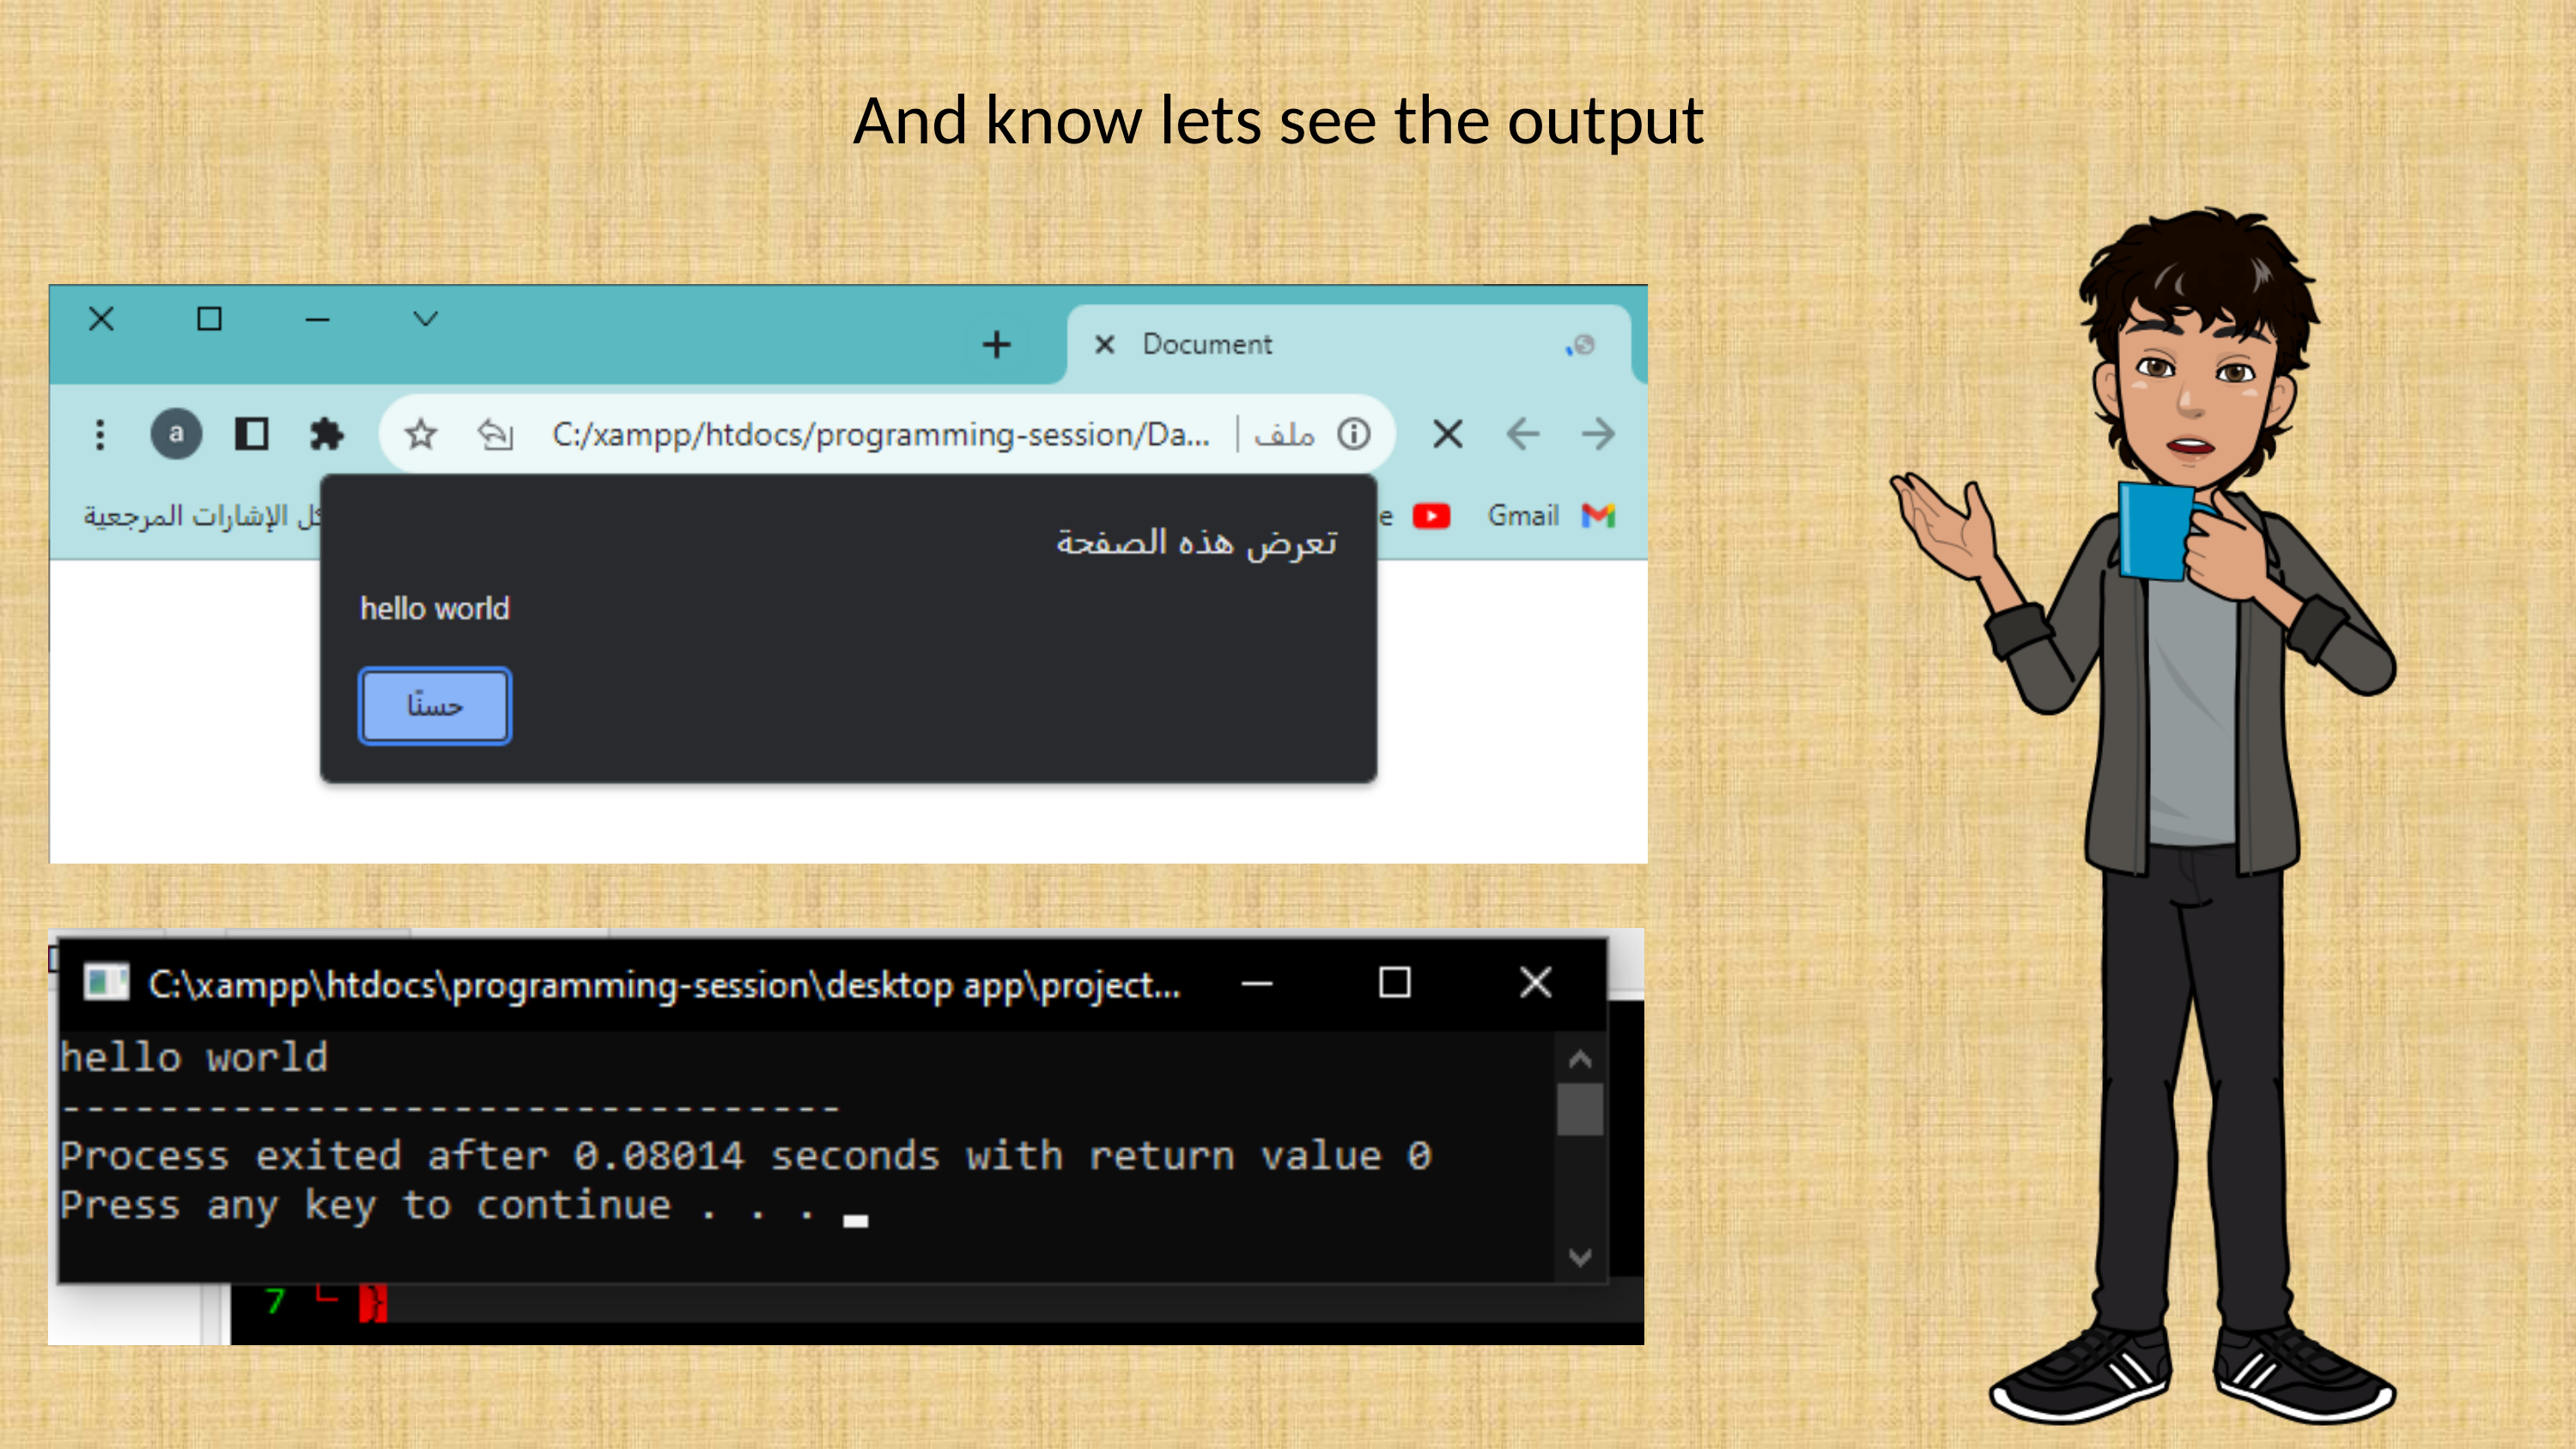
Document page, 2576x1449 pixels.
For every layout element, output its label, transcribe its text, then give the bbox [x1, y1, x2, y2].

picture [0, 0, 2576, 1449]
text_box And know lets see the output [370, 15, 2206, 215]
